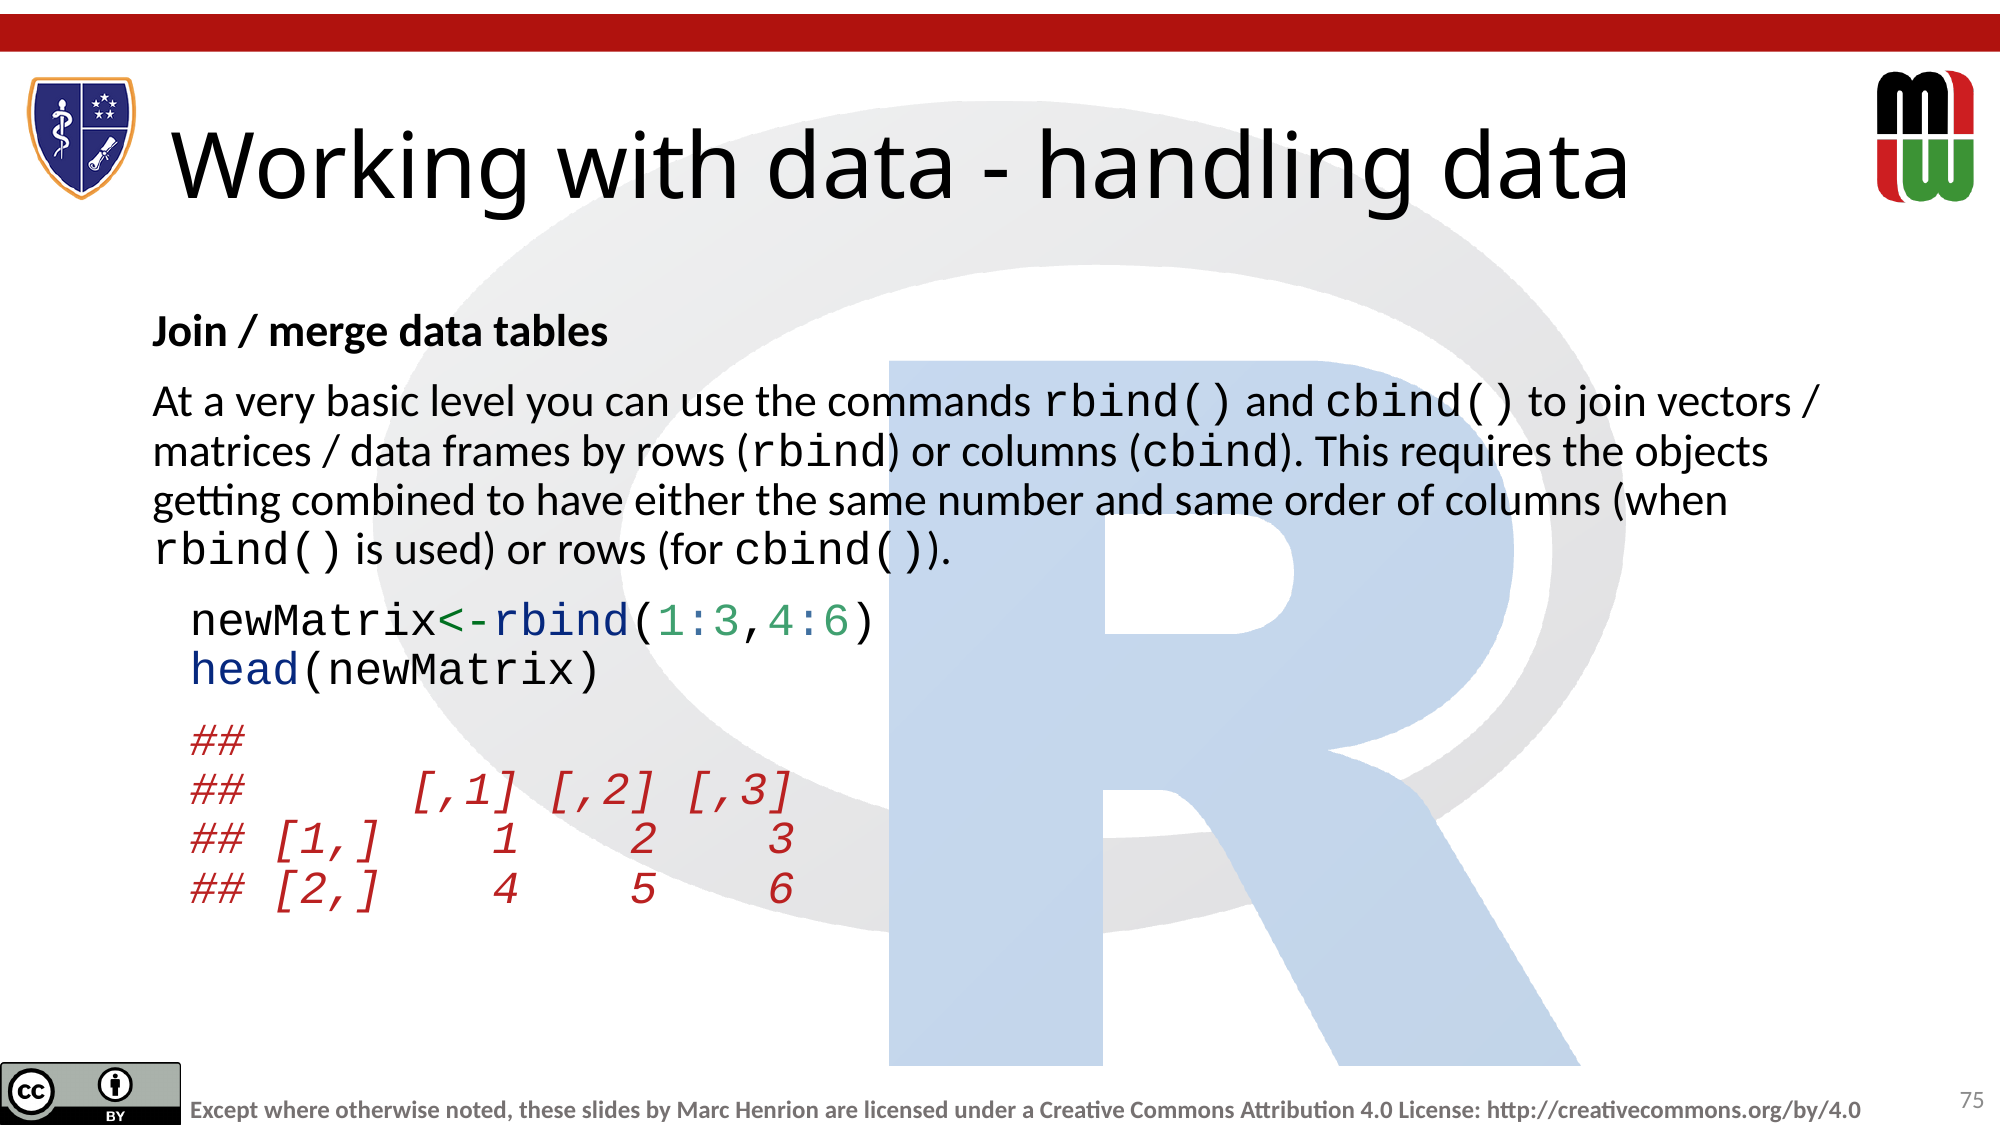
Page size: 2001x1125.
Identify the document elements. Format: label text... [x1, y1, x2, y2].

picture [0, 53, 161, 215]
slide_number 75 [1550, 1073, 2000, 1125]
list Join / merge data tables At a very basic level you can use the commands rbind() and cbind() to join vectors / matrices / data frames by rows (rbind) or columns (cbind). This requires the objects getting combined to have either the same number and same order of columns (when rbind() is used) or rows (for cbind()). newMatrix<-rbind(1:3,4:6) head(newMatrix) ## ## [,1] [,2] [,3] ## [1,] 1 2 3 ## [2,] 4 5 6 [137, 299, 1863, 1066]
title Working with data - handling data [155, 59, 1851, 278]
picture [0, 1062, 181, 1125]
